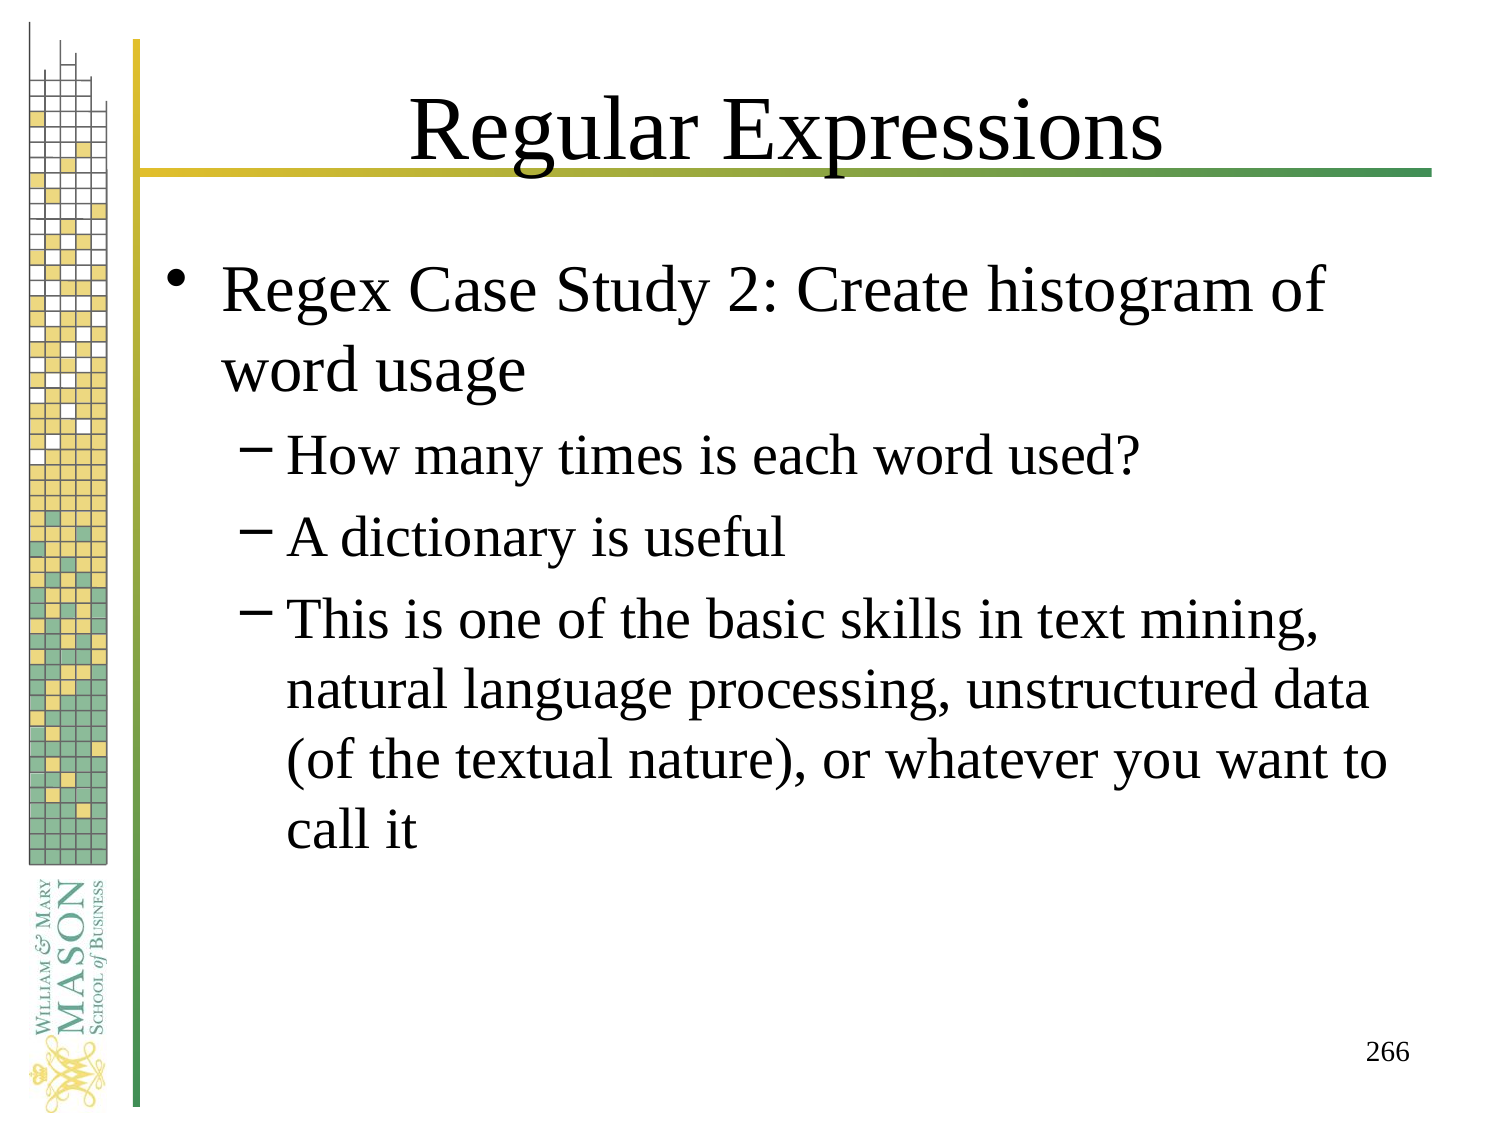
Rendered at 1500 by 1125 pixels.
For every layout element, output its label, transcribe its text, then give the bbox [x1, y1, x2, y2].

slide_number 266 [1048, 1024, 1426, 1103]
slide_number 65 [29, 879, 107, 1113]
title Regular Expressions [150, 45, 1425, 200]
list Regex Case Study 2: Create histogram of word usage How many times is each word used? A dictionary is useful This is one of the basic skills in text mining, natural language processing, unstructured data (of the textual nature), or whatever you want to call it [150, 237, 1425, 1005]
